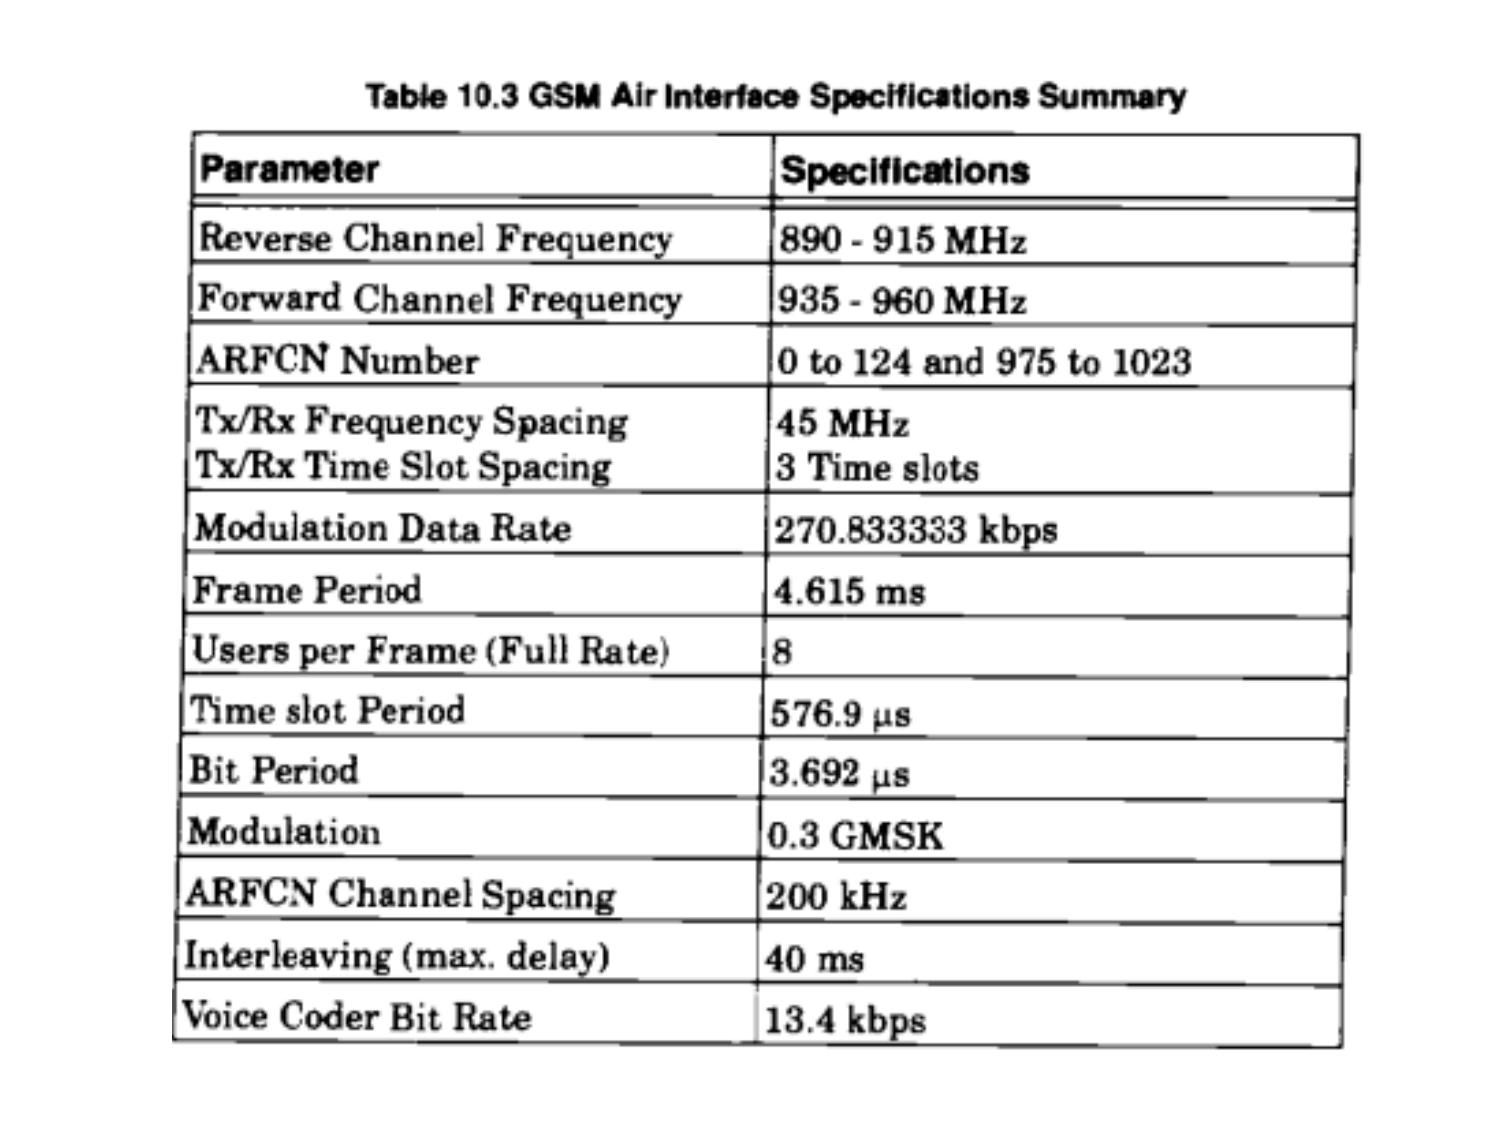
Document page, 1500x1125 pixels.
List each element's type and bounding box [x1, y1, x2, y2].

picture [172, 55, 1364, 1070]
